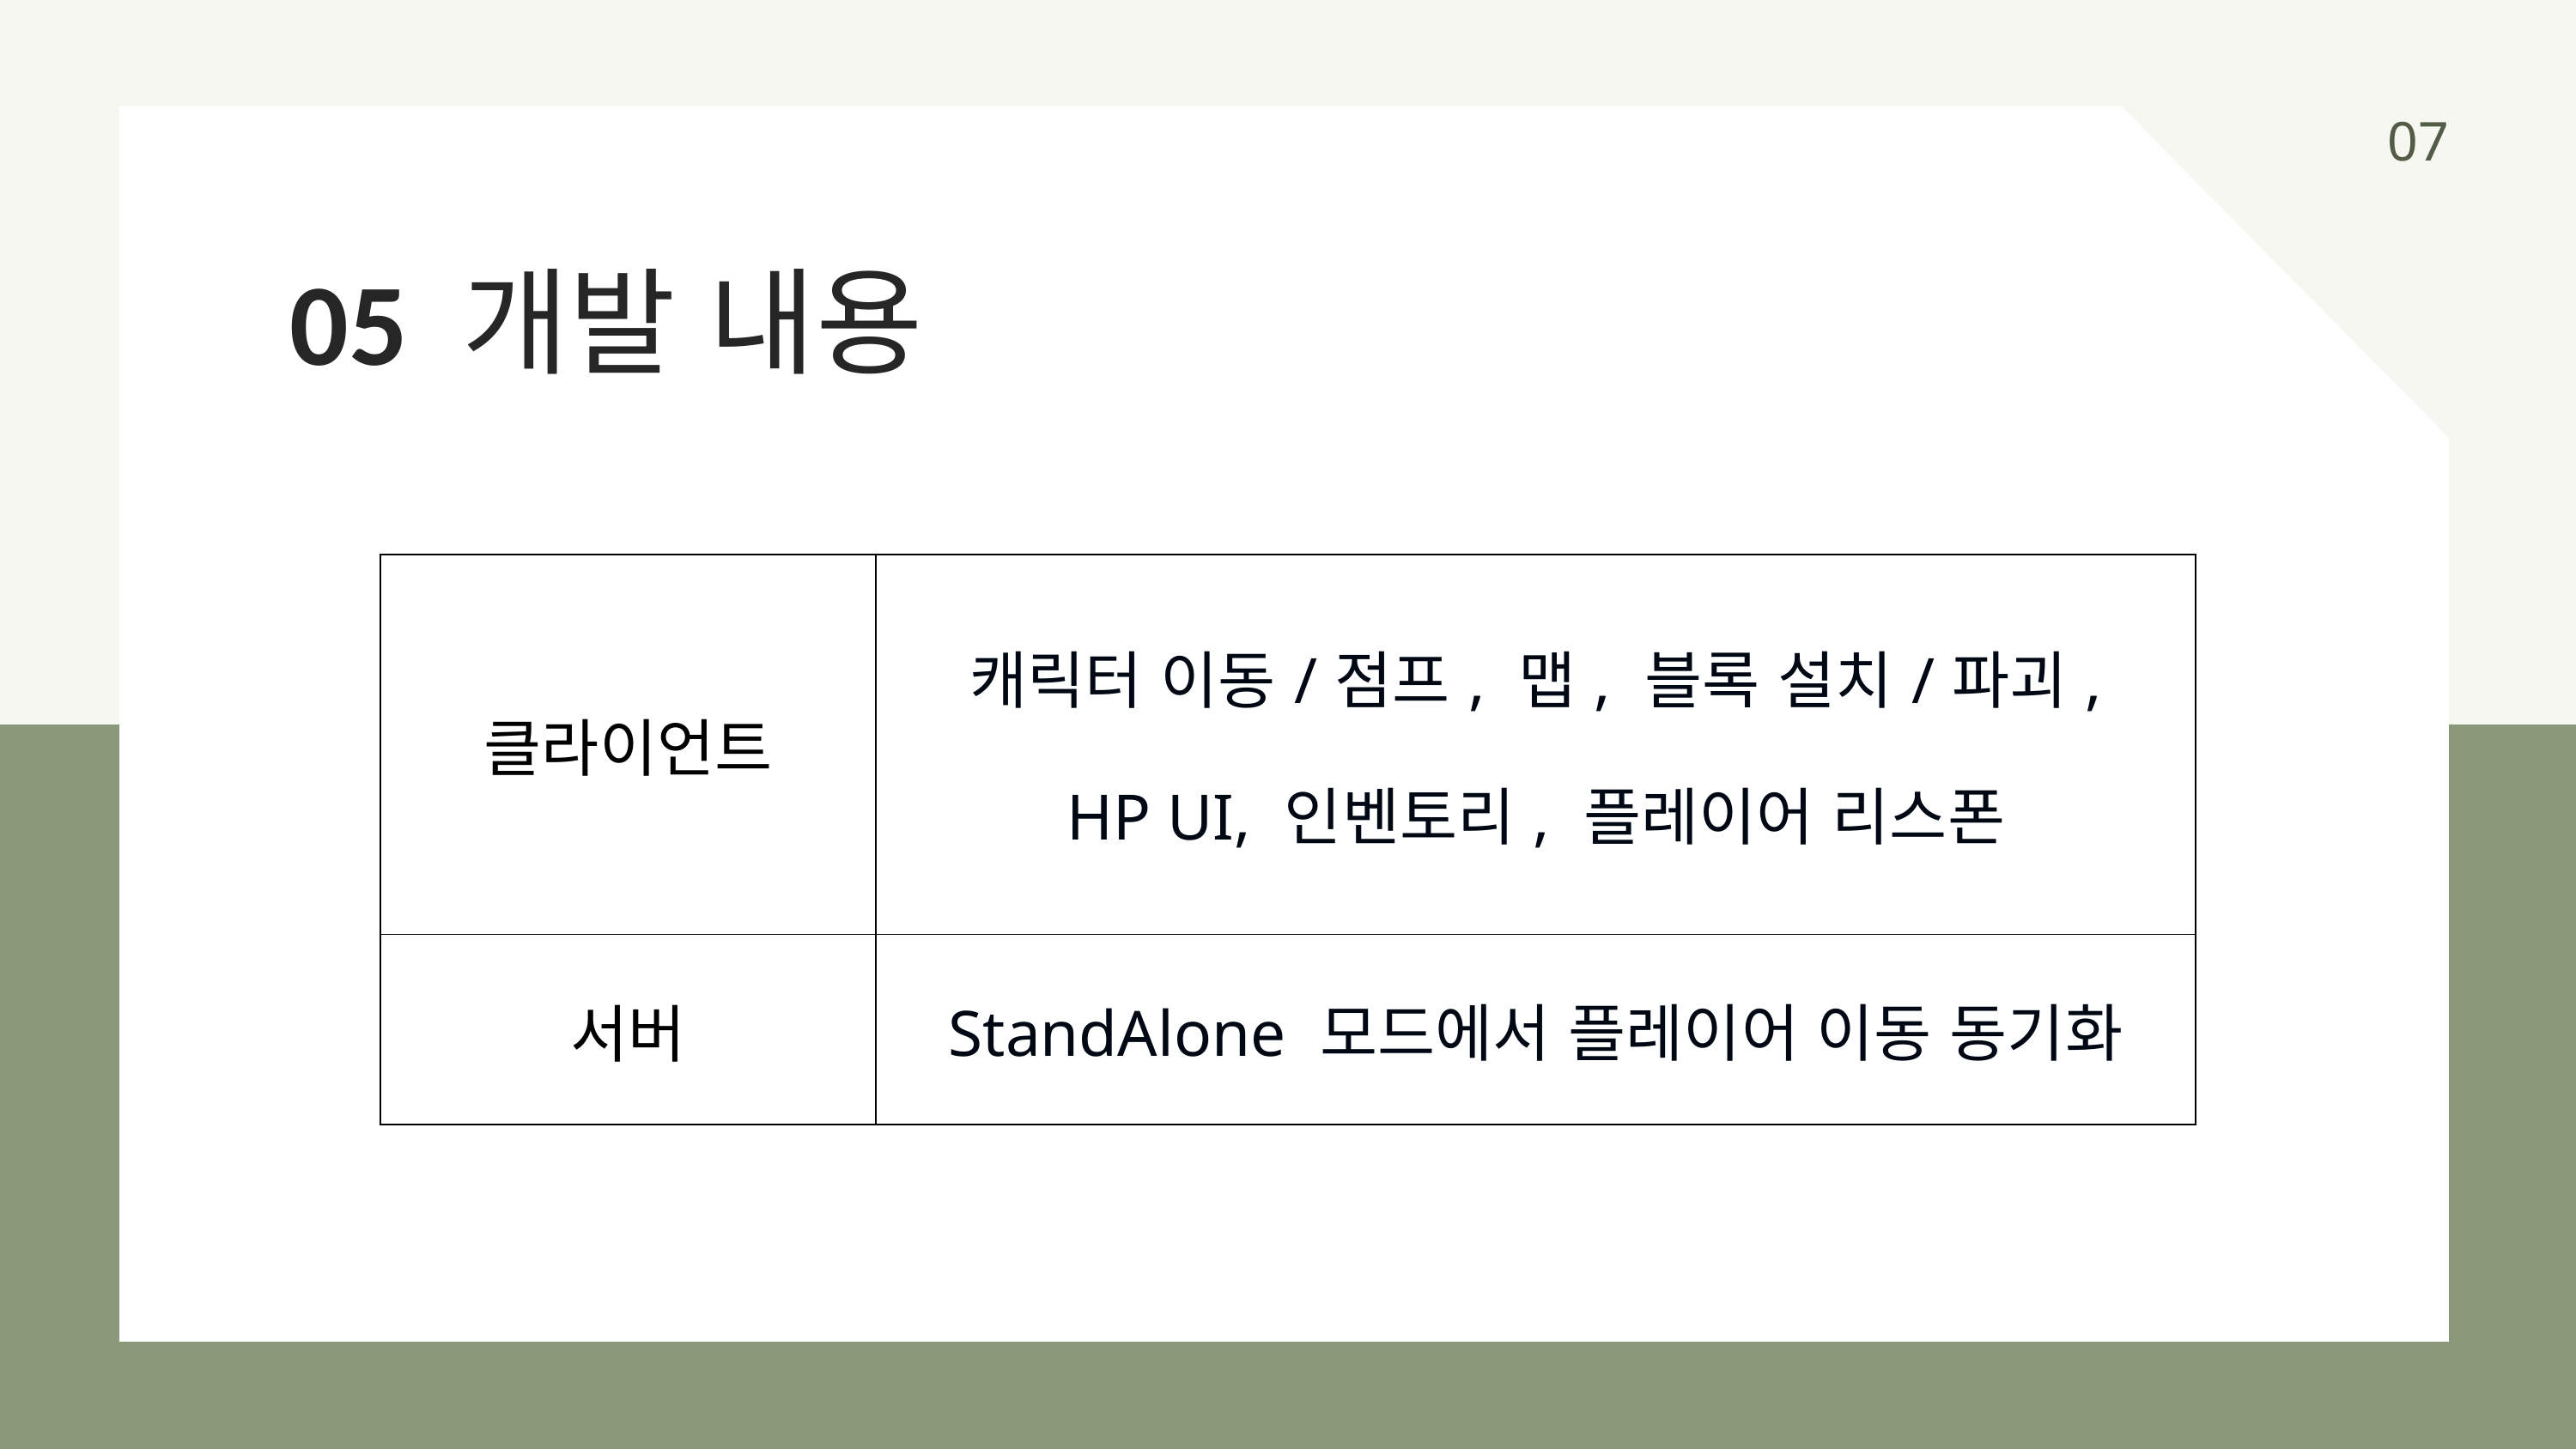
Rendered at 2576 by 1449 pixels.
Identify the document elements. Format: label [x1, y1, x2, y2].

text_box [0, 724, 2576, 1449]
text_box [119, 106, 2450, 1343]
